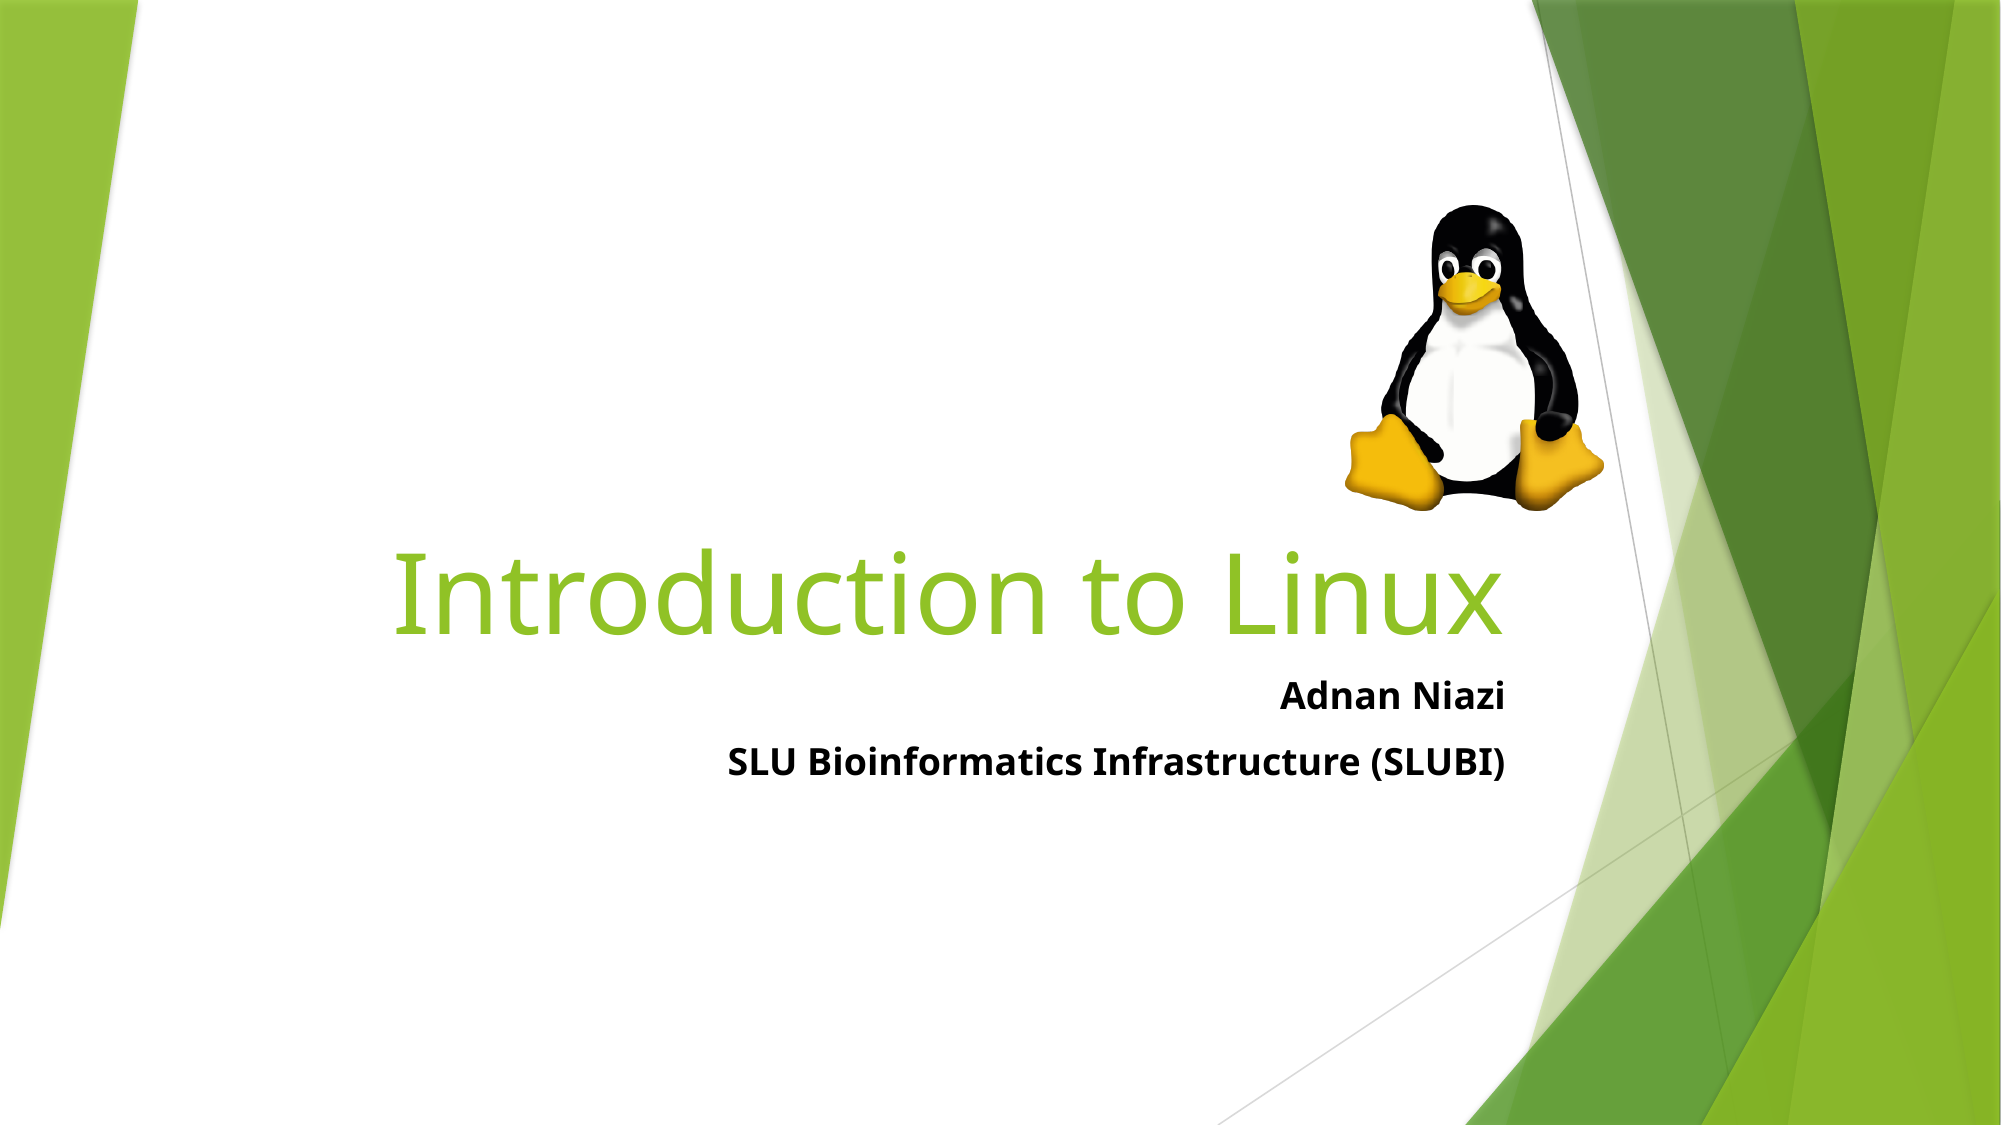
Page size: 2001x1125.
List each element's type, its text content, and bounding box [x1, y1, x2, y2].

picture [1345, 204, 1604, 512]
title Introduction to Linux [247, 394, 1522, 664]
subtitle Adnan Niazi SLU Bioinformatics Infrastructure (SLUBI) [247, 664, 1522, 845]
